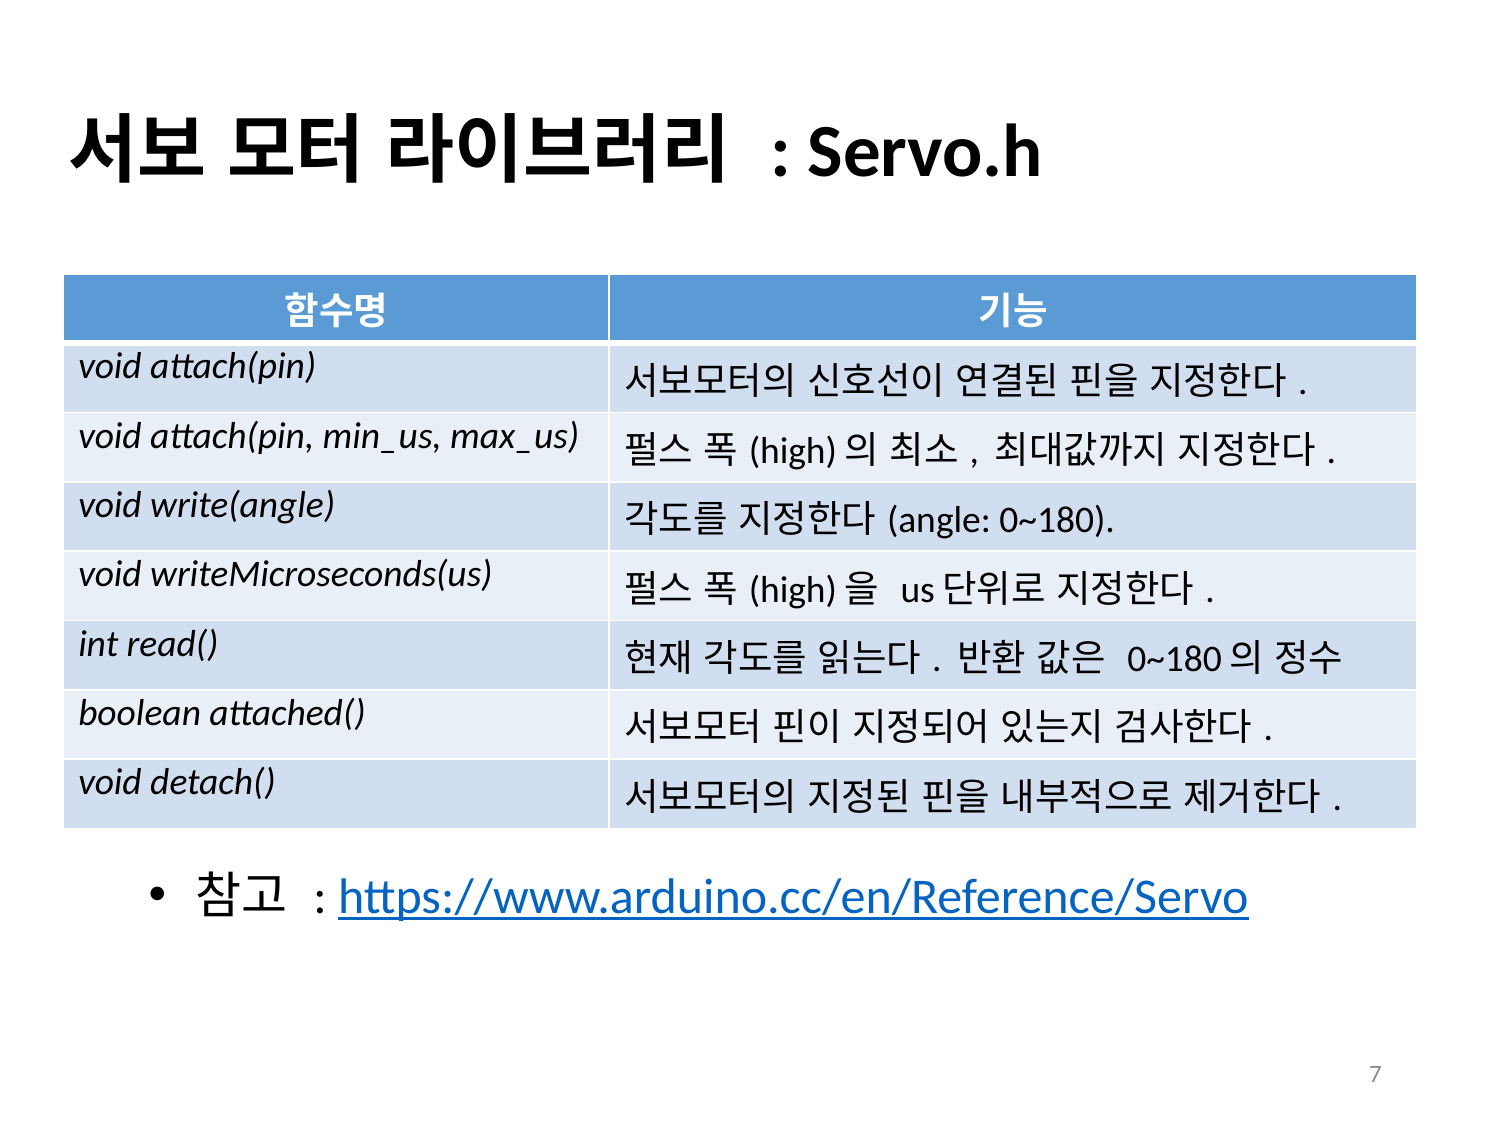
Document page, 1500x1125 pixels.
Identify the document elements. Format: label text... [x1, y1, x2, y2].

text_box 참고 : https://www.arduino.cc/en/Reference/Servo [133, 855, 1347, 931]
table_cell 펄스 폭(high)의 최소, 최대값까지 지정한다. [610, 413, 1416, 481]
table_header 기능 [610, 275, 1416, 340]
table_cell 서보모터 핀이 지정되어 있는지 검사한다. [610, 691, 1416, 758]
table_cell void detach() [64, 760, 608, 828]
slide_number 7 [1059, 1042, 1397, 1103]
title 서보 모터 라이브러리 : Servo.h [53, 97, 1347, 208]
table_cell 펄스 폭(high)을 us단위로 지정한다. [610, 552, 1416, 620]
table_cell 각도를 지정한다(angle: 0~180). [610, 483, 1416, 550]
table_cell 서보모터의 지정된 핀을 내부적으로 제거한다. [610, 760, 1416, 828]
table_cell 현재 각도를 읽는다. 반환 값은 0~180의 정수 [610, 621, 1416, 689]
table_cell boolean attached() [64, 691, 608, 758]
table_header 함수명 [64, 275, 608, 340]
table_cell void attach(pin) [64, 346, 608, 412]
table_cell 서보모터의 신호선이 연결된 핀을 지정한다. [610, 346, 1416, 412]
table_cell void attach(pin, min_us, max_us) [64, 413, 608, 481]
table_cell int read() [64, 621, 608, 689]
table_cell void write(angle) [64, 483, 608, 550]
table_cell void writeMicroseconds(us) [64, 552, 608, 620]
